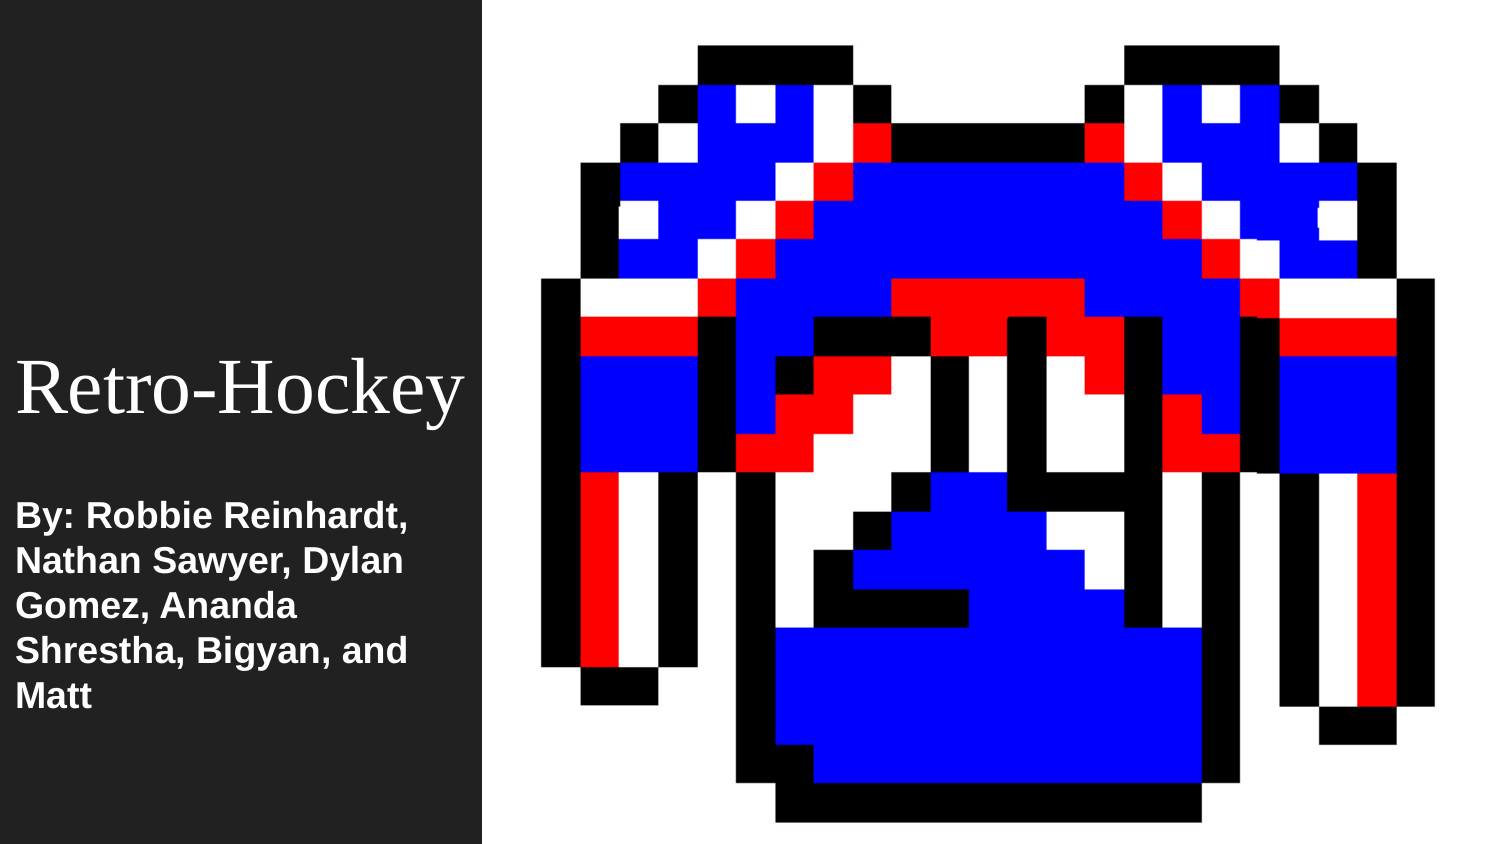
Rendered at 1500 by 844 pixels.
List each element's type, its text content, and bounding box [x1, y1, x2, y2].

text_box By: Robbie Reinhardt, Nathan Sawyer, Dylan Gomez, Ananda Shrestha, Bigyan, and Matt [0, 475, 477, 731]
picture [482, 0, 1500, 844]
title Retro-Hockey [0, 318, 477, 475]
